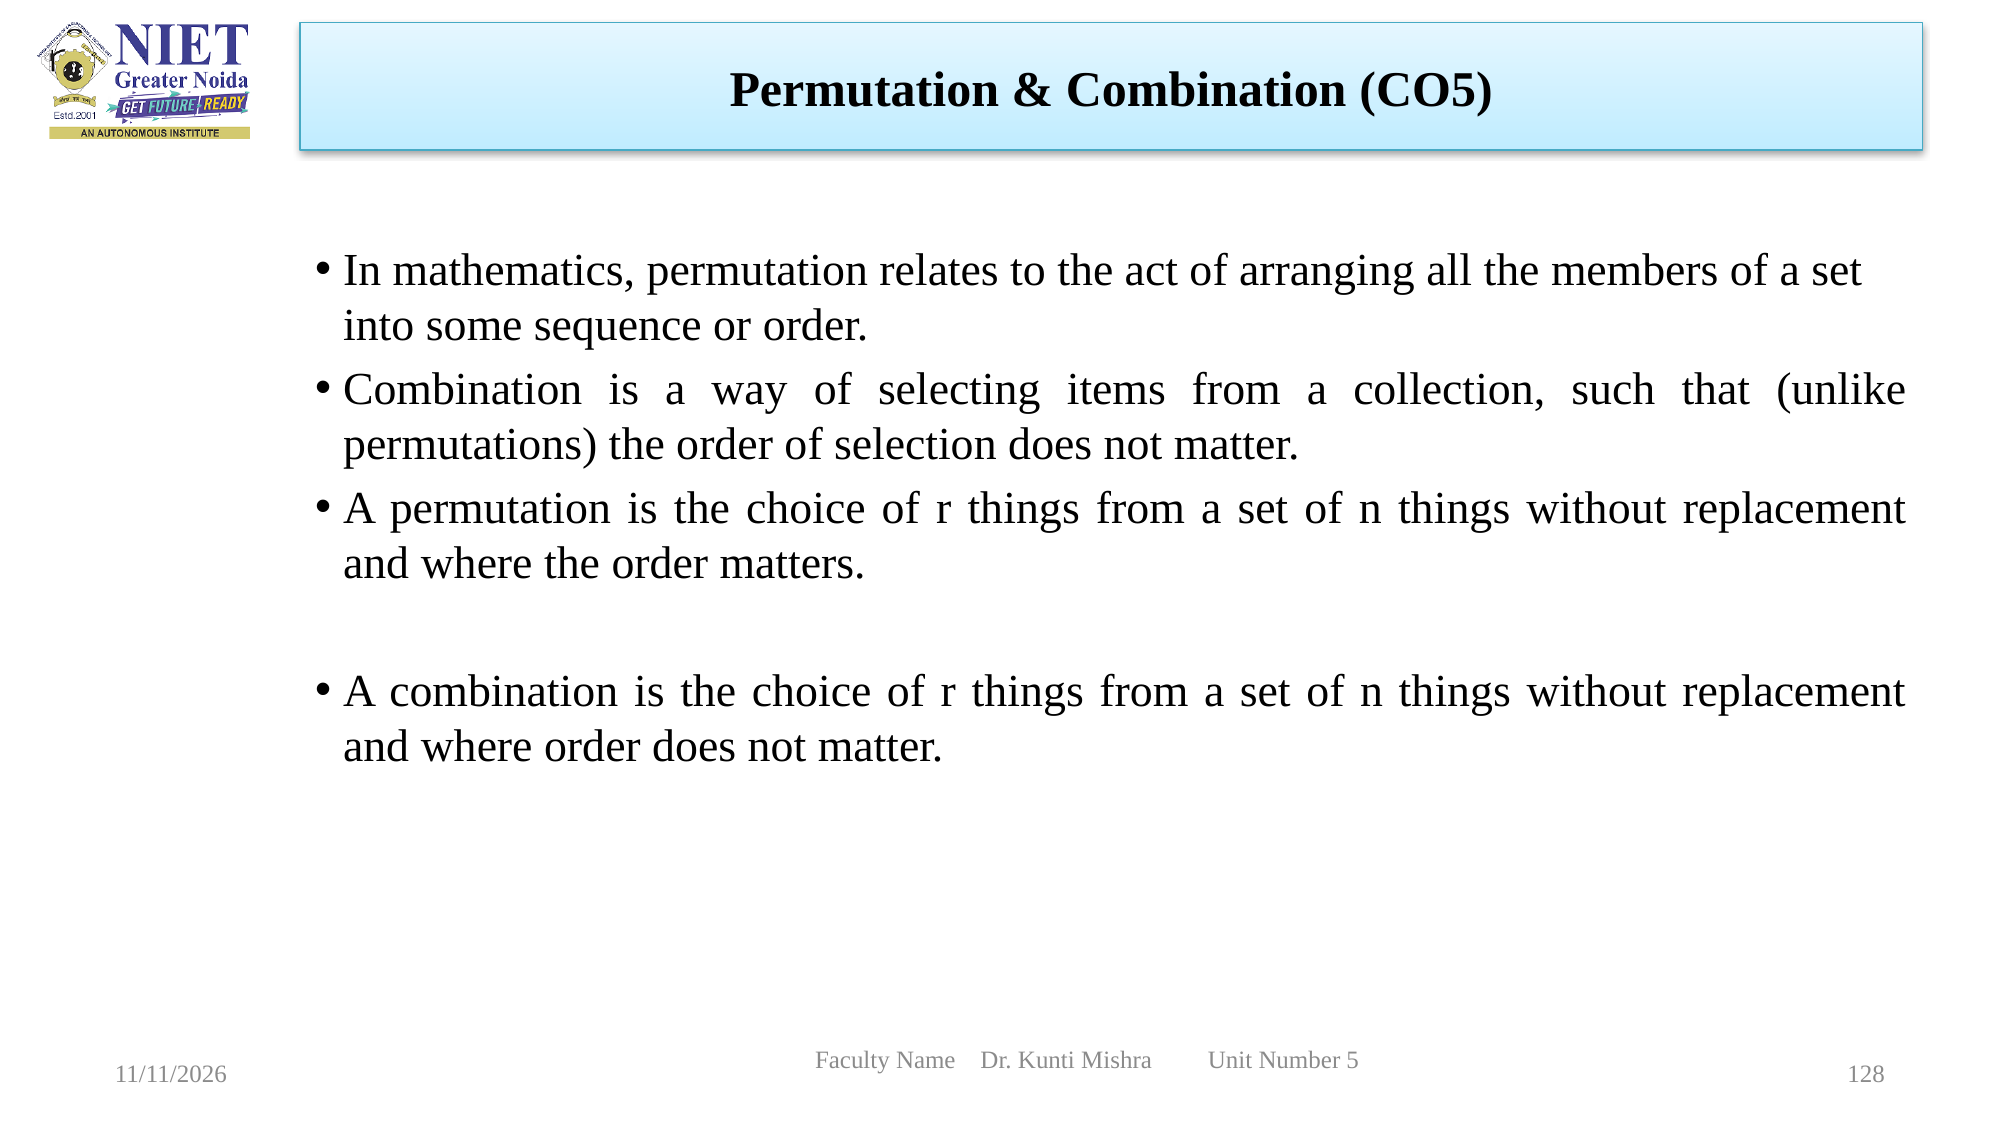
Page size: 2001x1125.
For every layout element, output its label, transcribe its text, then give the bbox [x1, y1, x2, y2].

picture [37, 22, 251, 139]
footer Faculty Name Dr. Kunti Mishra Unit Number 5 [683, 1042, 1433, 1074]
slide_number 128 [1433, 1042, 1900, 1103]
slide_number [99, 1042, 567, 1103]
title Permutation & Combination (CO5) [299, 22, 1923, 151]
